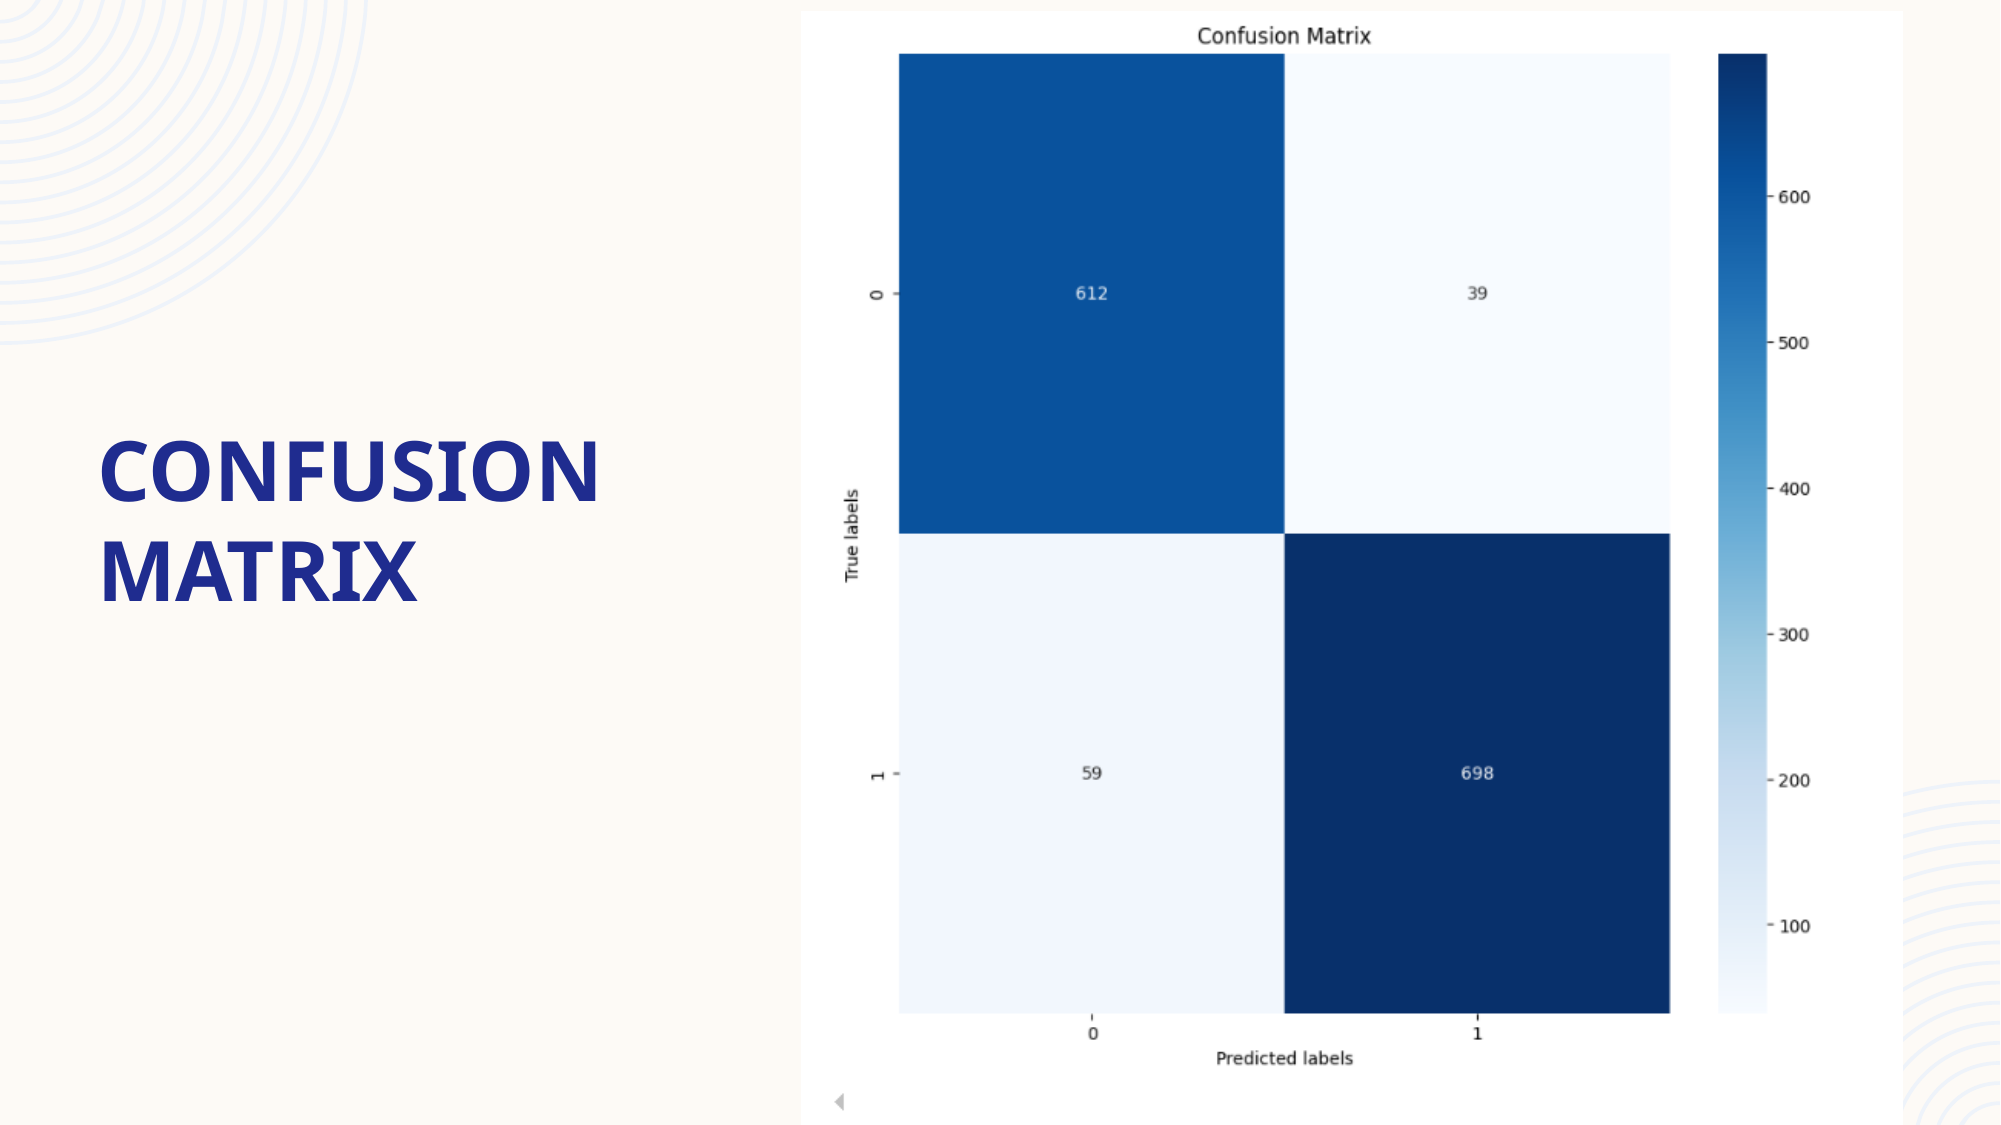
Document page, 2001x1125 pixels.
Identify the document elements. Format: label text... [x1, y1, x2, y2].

text_box CONFUSION MATRIX [82, 410, 727, 626]
picture [800, 11, 1903, 1125]
